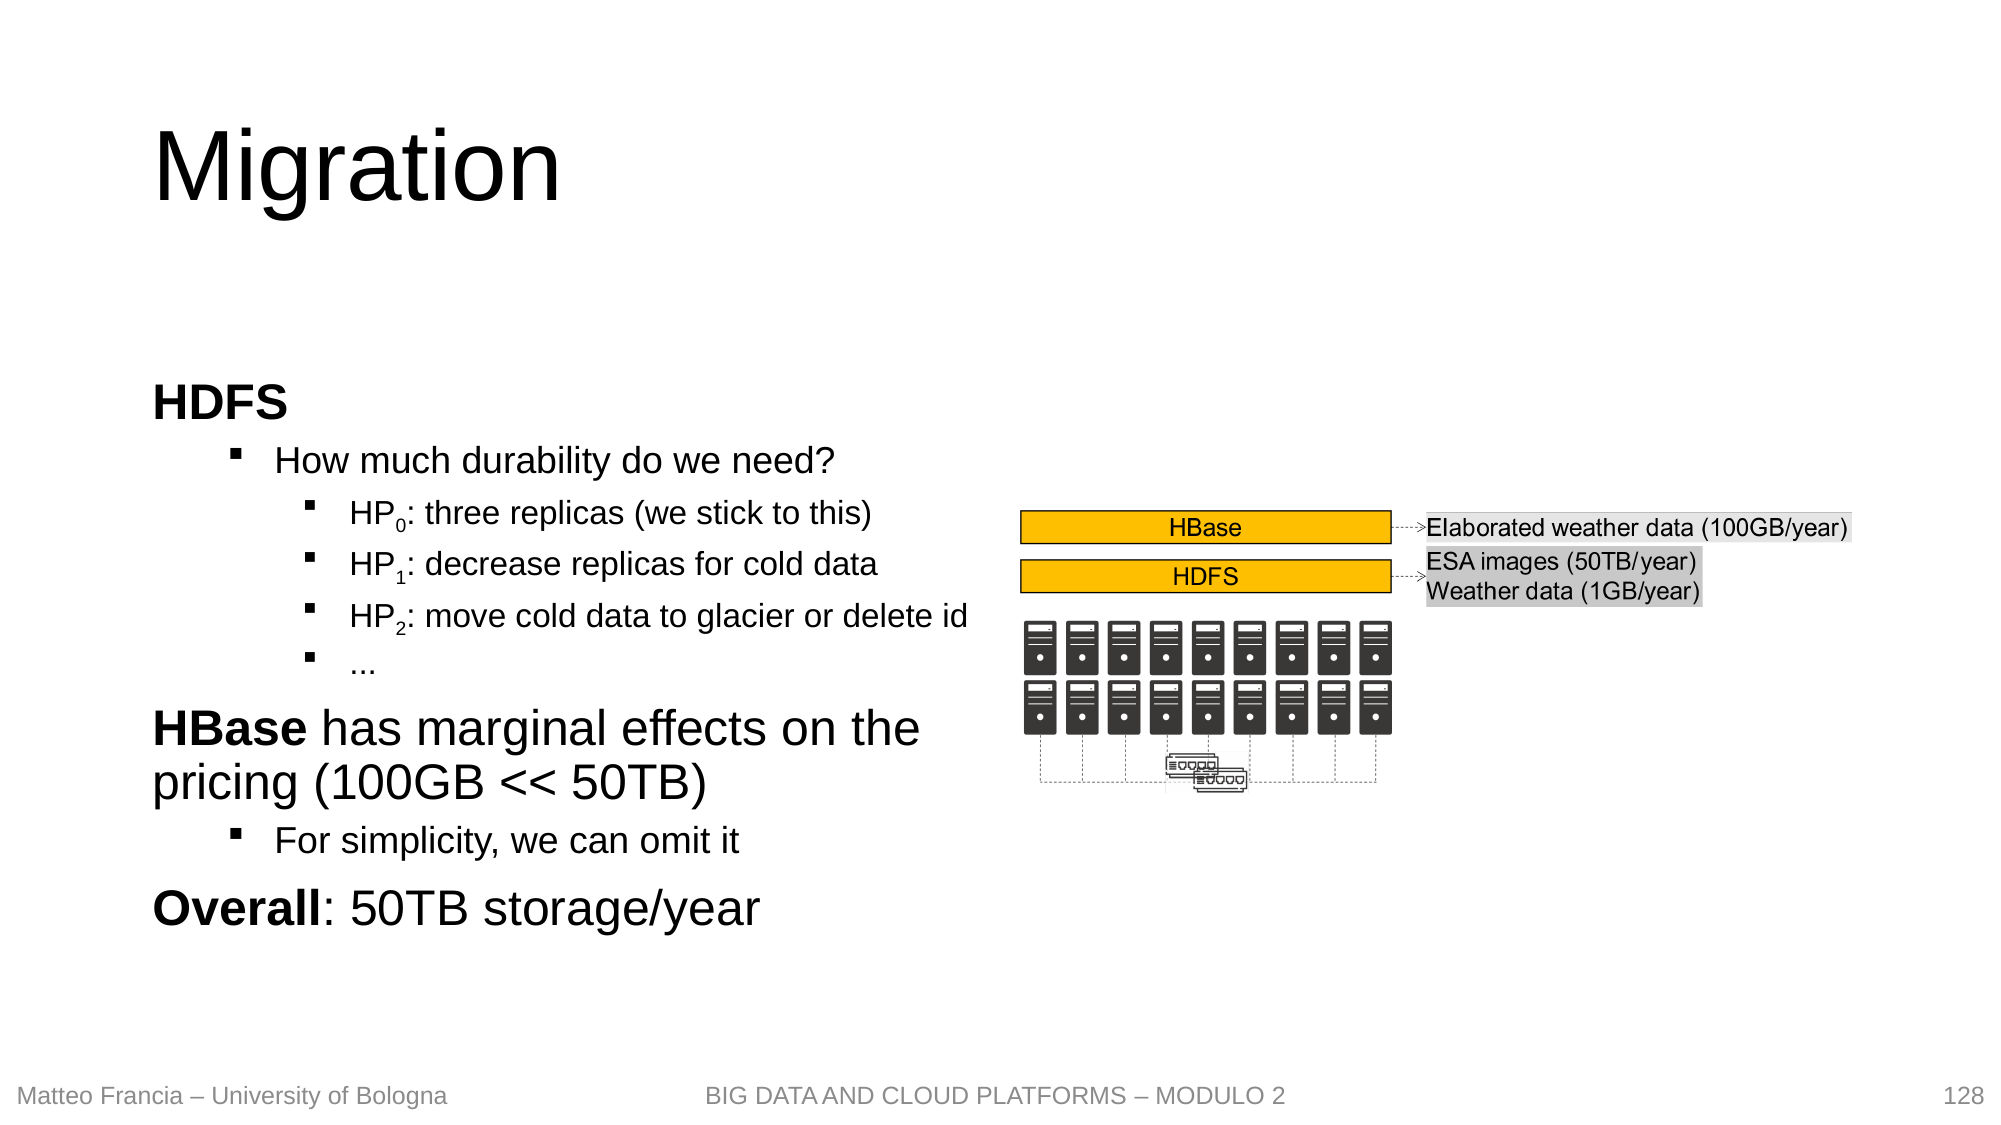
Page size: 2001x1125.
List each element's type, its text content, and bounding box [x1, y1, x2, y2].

title Migration [137, 59, 1863, 278]
list HDFS How much durability do we need? HP0: three replicas (we stick to this) HP1: decrease replicas for cold data HP2: move cold data to glacier or delete id ... HBase has marginal effects on the pricing (100GB << 50TB) For simplicity, we can omit it Overall: 50TB storage/year [137, 299, 988, 1014]
slide_number 128 [1550, 1065, 2000, 1125]
footer Matteo Francia – University of Bologna [0, 1065, 466, 1125]
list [1012, 504, 1863, 809]
